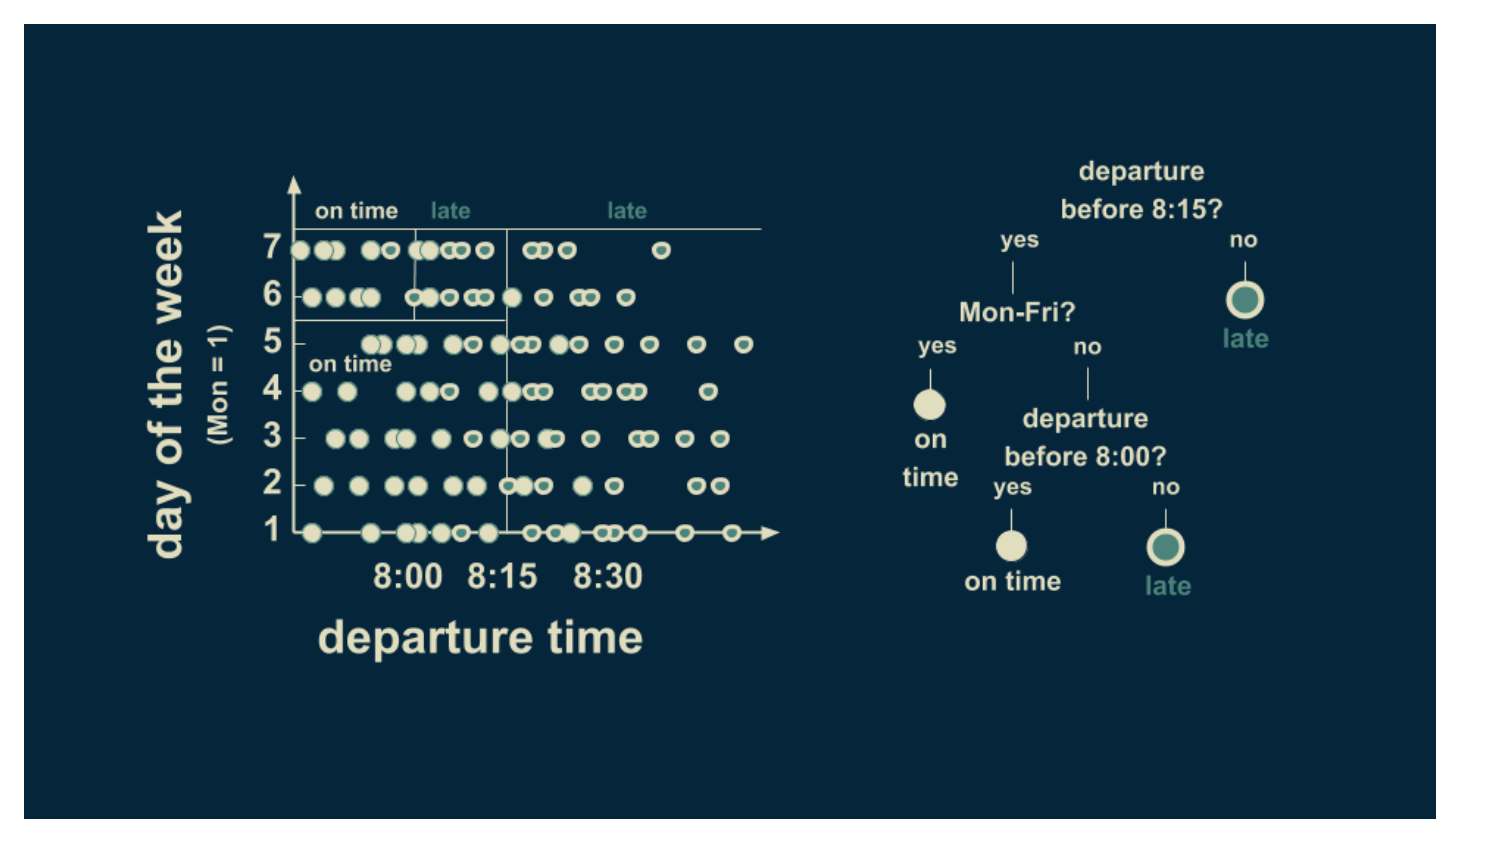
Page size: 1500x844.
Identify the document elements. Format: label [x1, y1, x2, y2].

picture [24, 24, 1437, 819]
